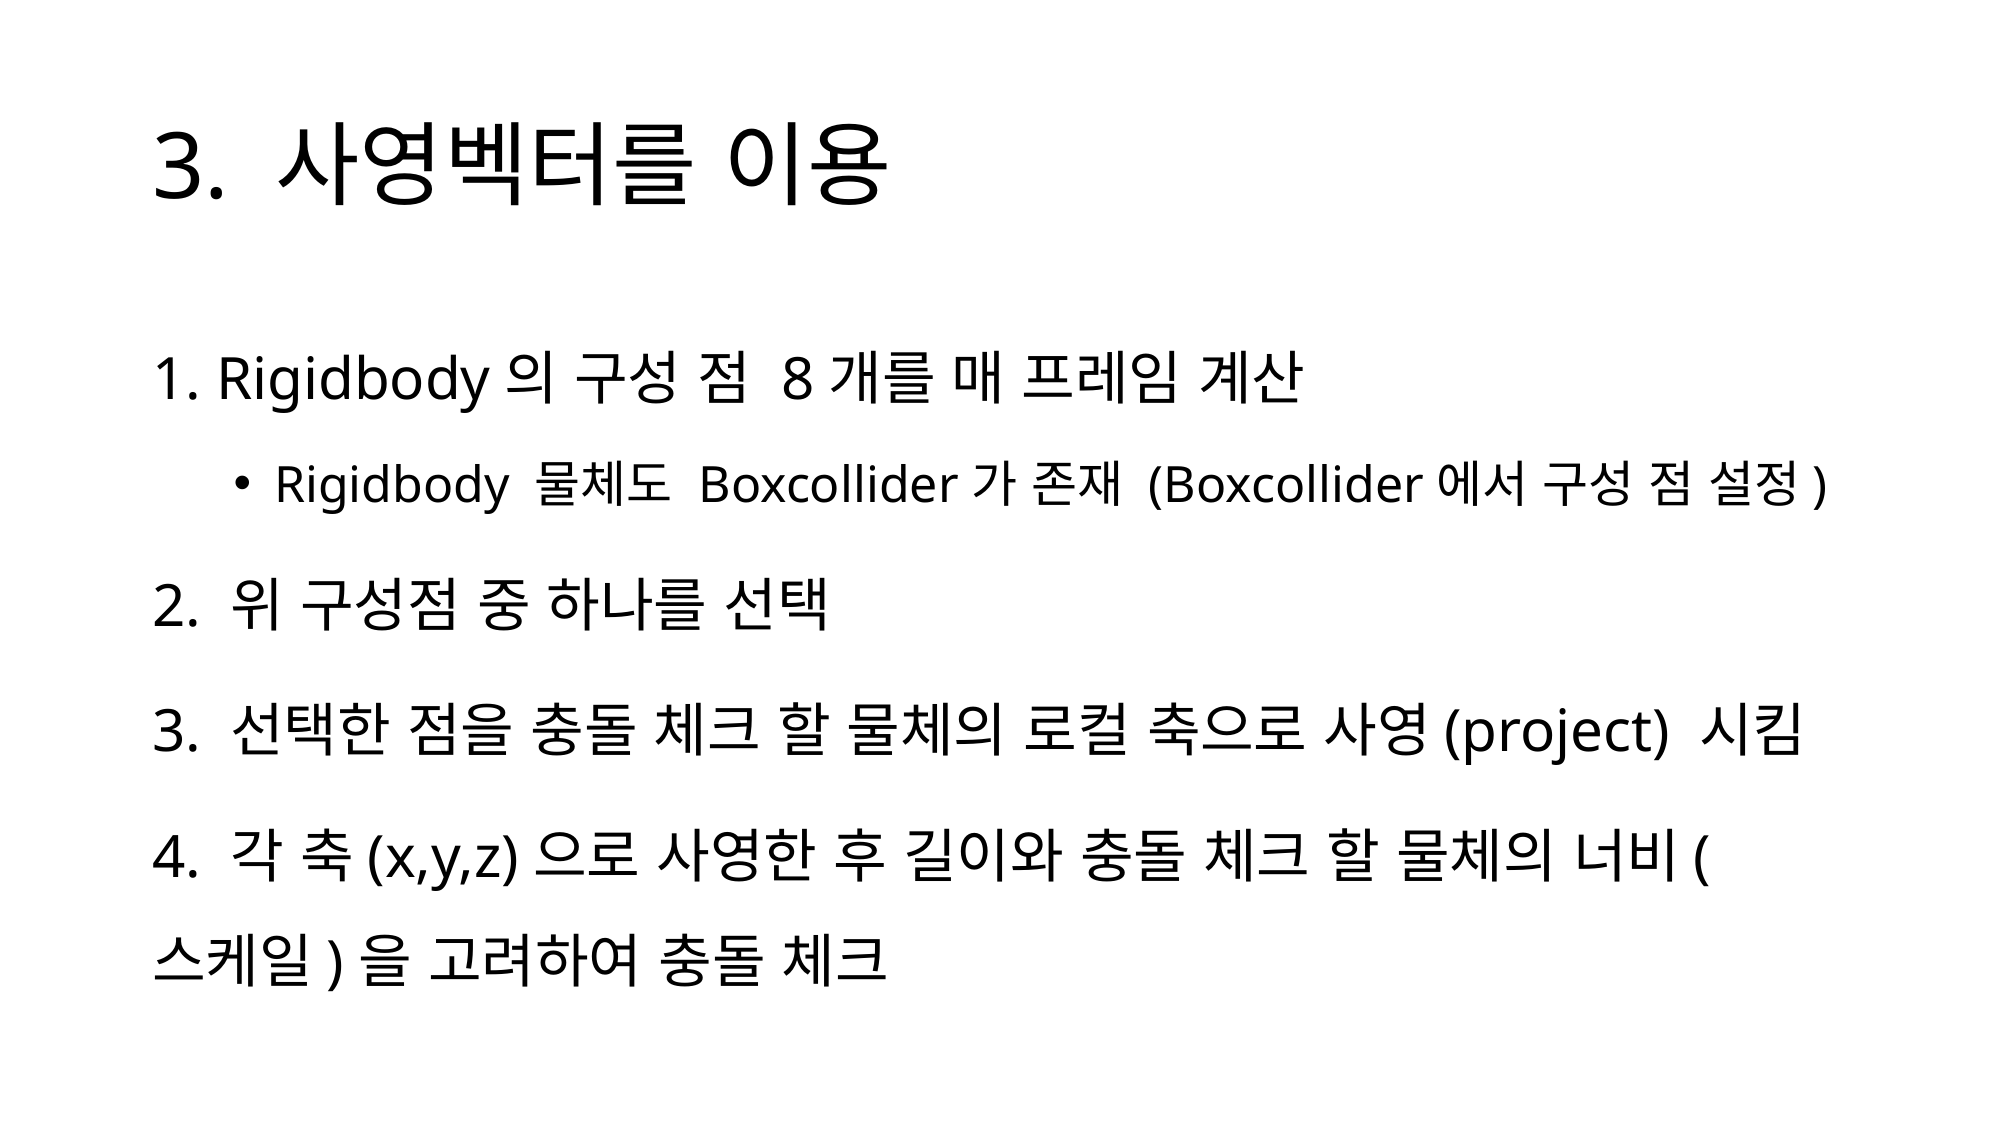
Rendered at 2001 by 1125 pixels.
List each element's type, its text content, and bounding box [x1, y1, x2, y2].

list 1. Rigidbody의 구성 점 8개를 매 프레임 계산 Rigidbody 물체도 Boxcollider가 존재 (Boxcollider에서 구성 점 설정) 2. 위 구성점 중 하나를 선택 3. 선택한 점을 충돌 체크 할 물체의 로컬 축으로 사영(project) 시킴 4. 각 축(x,y,z)으로 사영한 후 길이와 충돌 체크 할 물체의 너비(스케일)을 고려하여 충돌 체크 [137, 299, 1863, 1014]
title 3. 사영벡터를 이용 [137, 59, 1863, 278]
